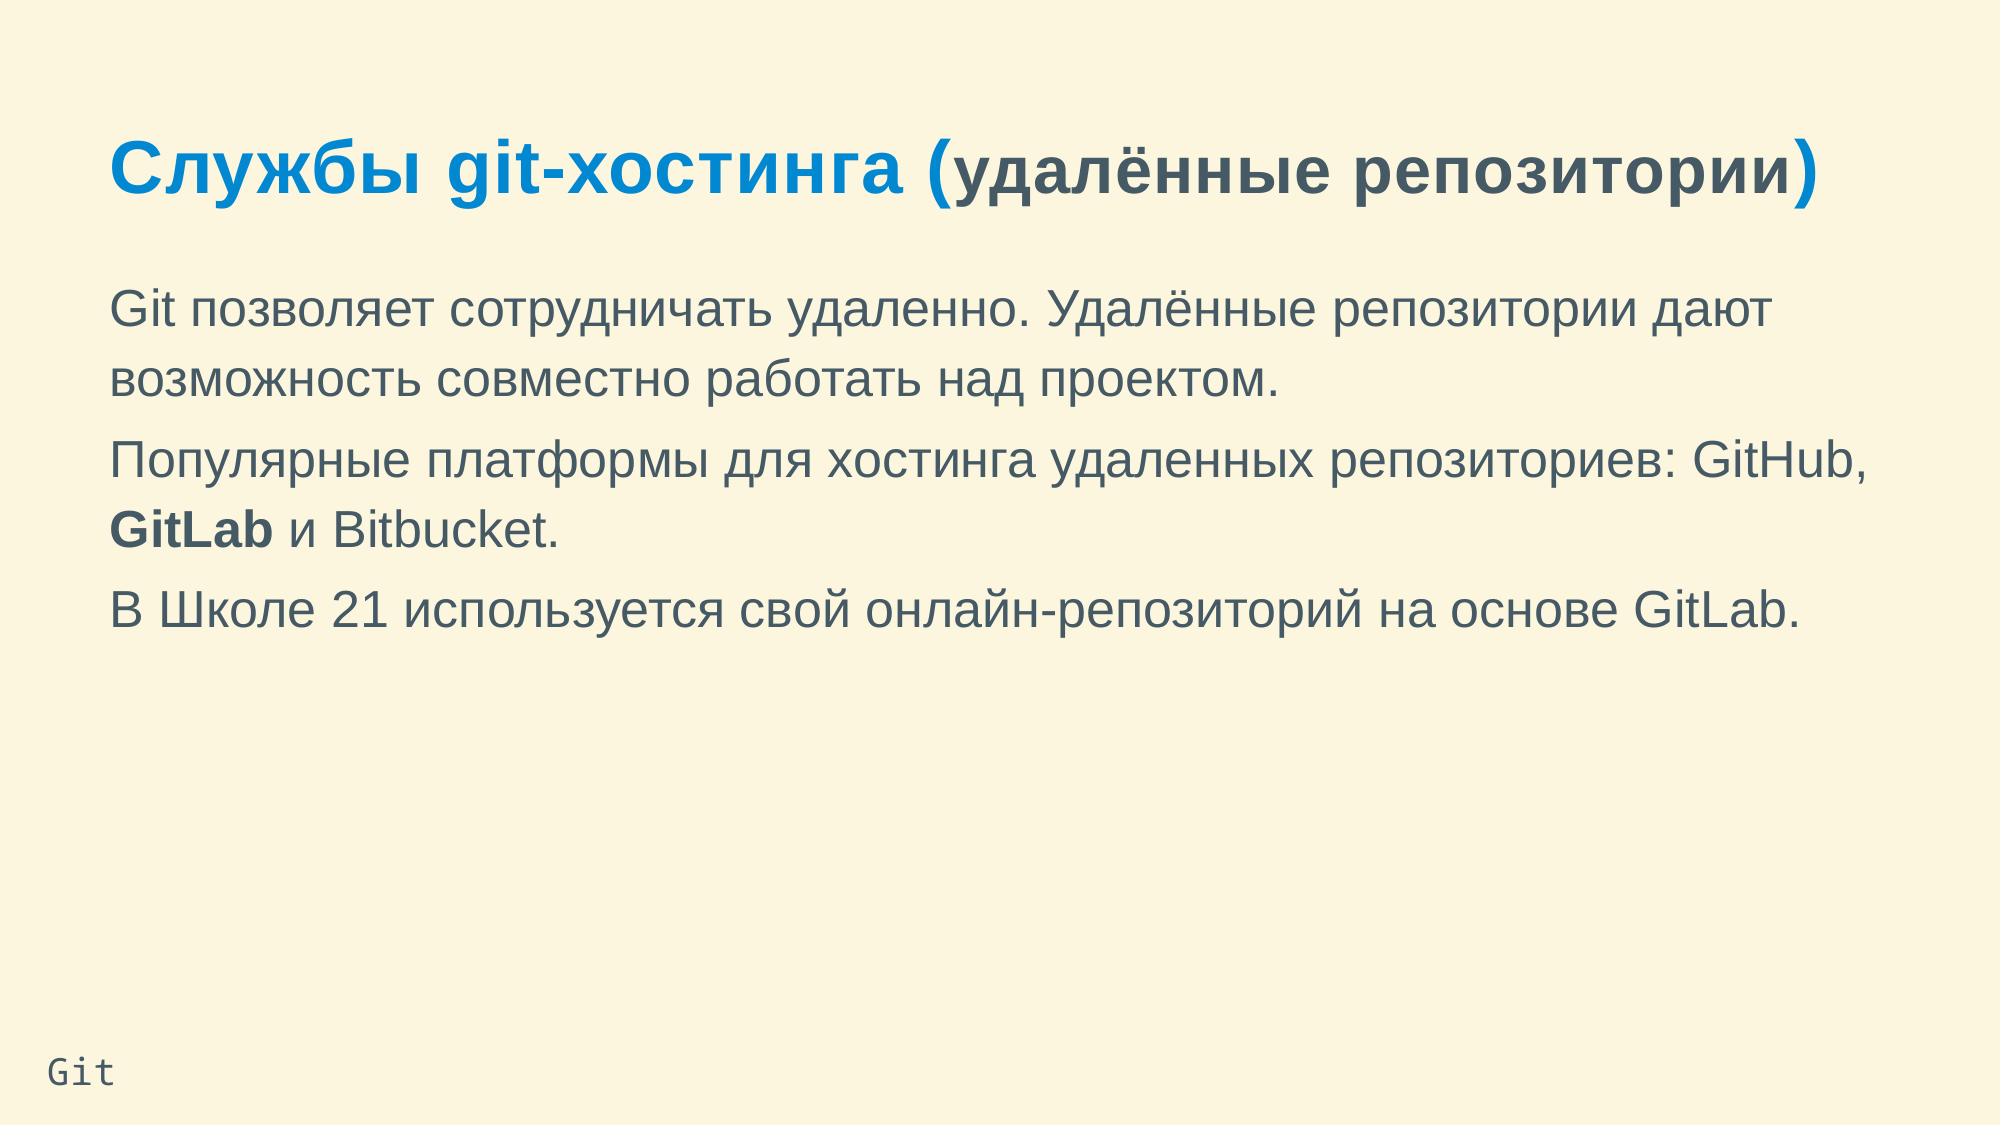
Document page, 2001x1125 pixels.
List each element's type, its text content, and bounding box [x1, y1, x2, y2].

list Службы git-хостинга (удалённые репозитории) [95, 111, 1905, 218]
list Git [32, 1040, 433, 1100]
list Git позволяет сотрудничать удаленно. Удалённые репозитории дают возможность совместно работать над проектом. Популярные платформы для хостинга удаленных репозиториев: GitHub, GitLab и Bitbucket. В Школе 21 используется свой онлайн-репозиторий на основе GitLab. [95, 260, 1905, 732]
